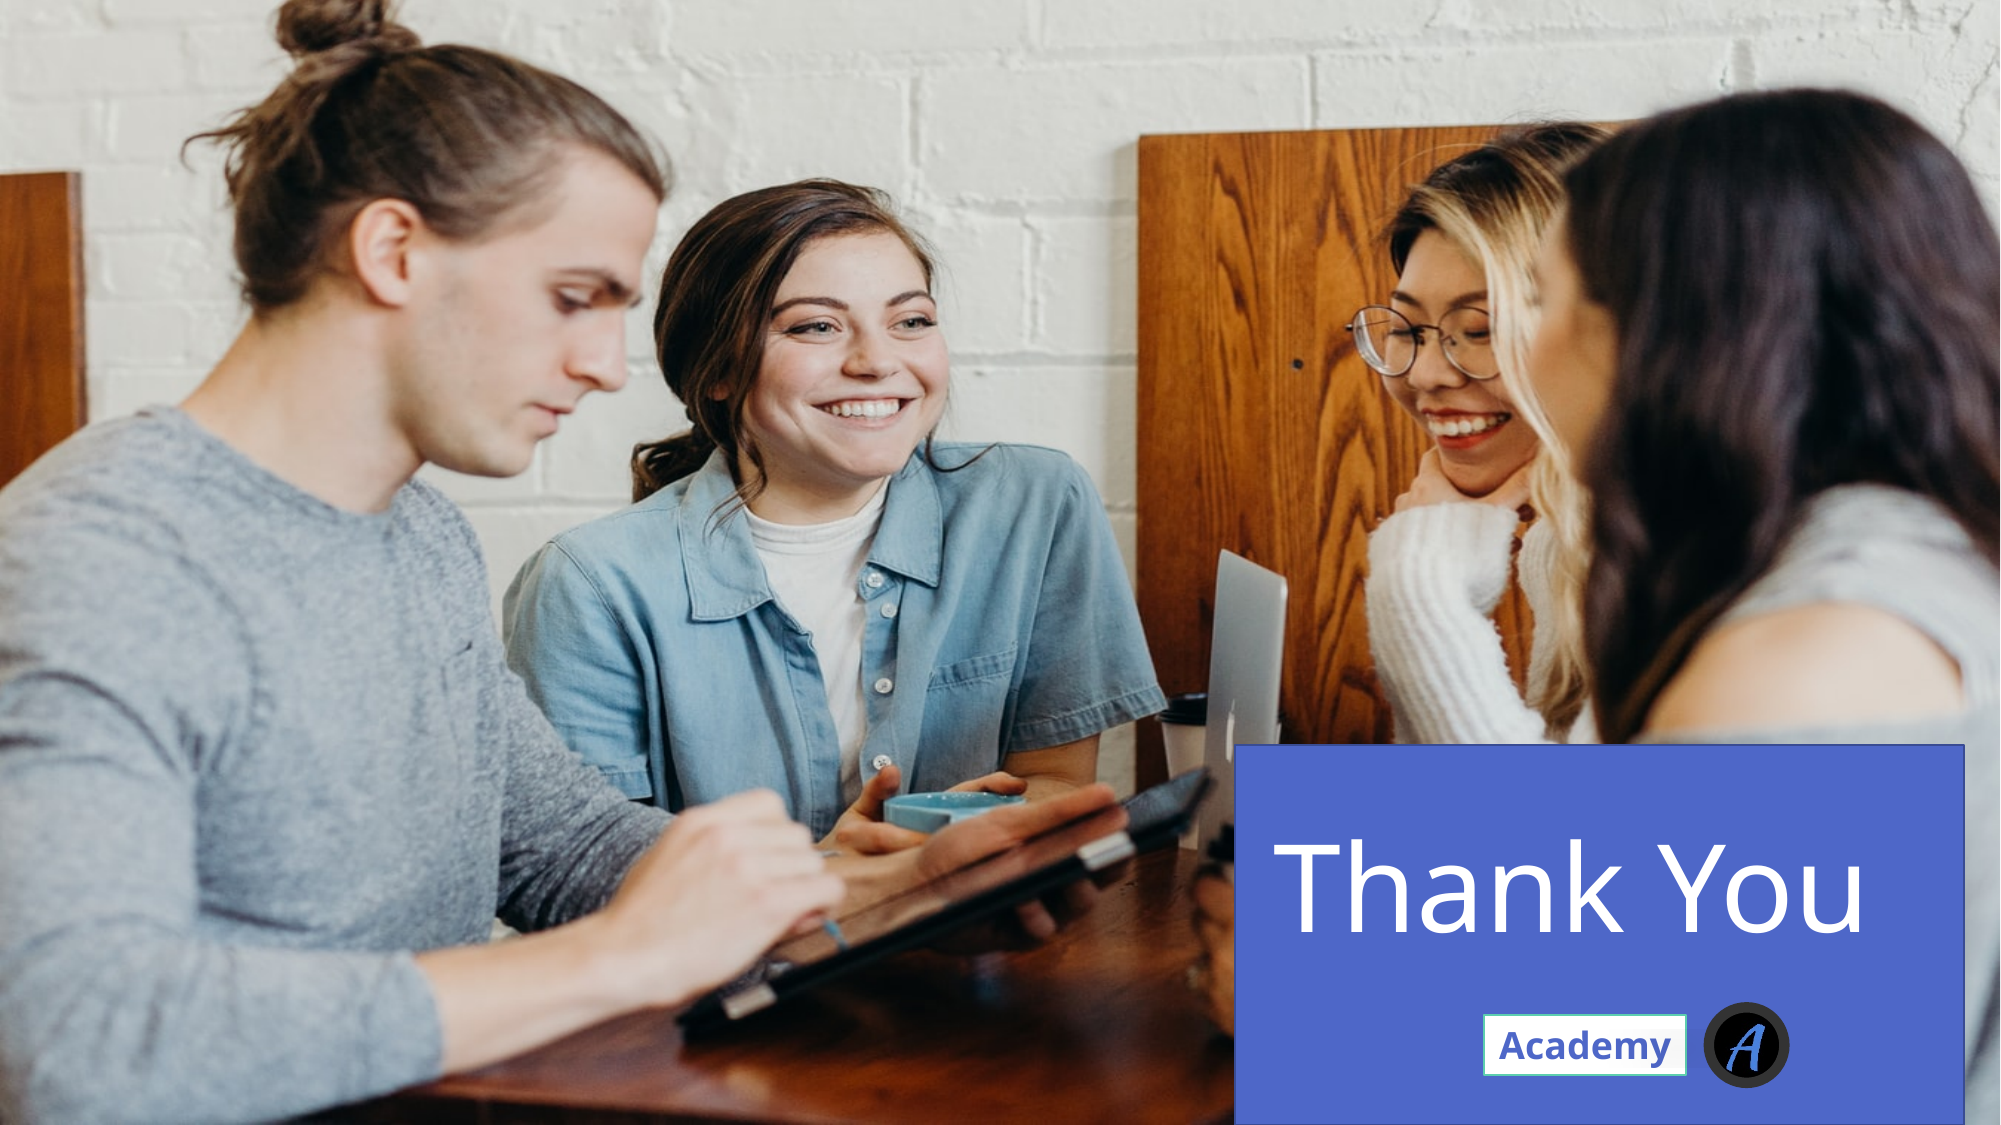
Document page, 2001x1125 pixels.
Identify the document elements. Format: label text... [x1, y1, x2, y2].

text_box Academy [1483, 1014, 1687, 1076]
text_box Thank You [1258, 803, 1912, 965]
text_box [1234, 744, 1965, 1125]
picture [1710, 1008, 1783, 1082]
picture [0, 0, 2001, 1125]
